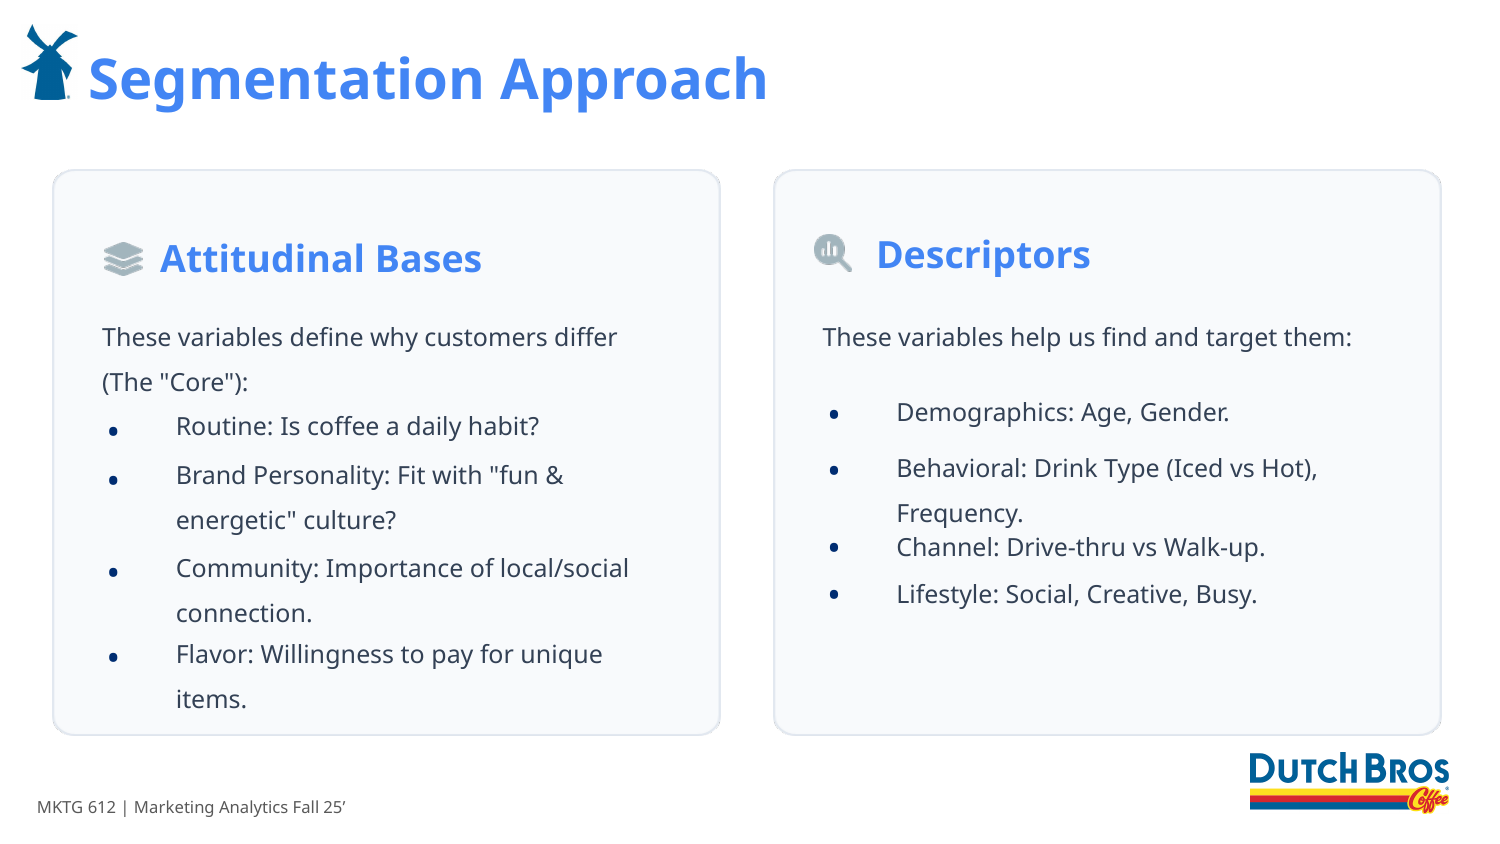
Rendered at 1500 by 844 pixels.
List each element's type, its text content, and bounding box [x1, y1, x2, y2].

picture [773, 168, 1442, 737]
text_box Segmentation Approach [88, 43, 1500, 112]
picture [1250, 752, 1449, 814]
picture [52, 168, 722, 737]
picture [21, 24, 78, 100]
